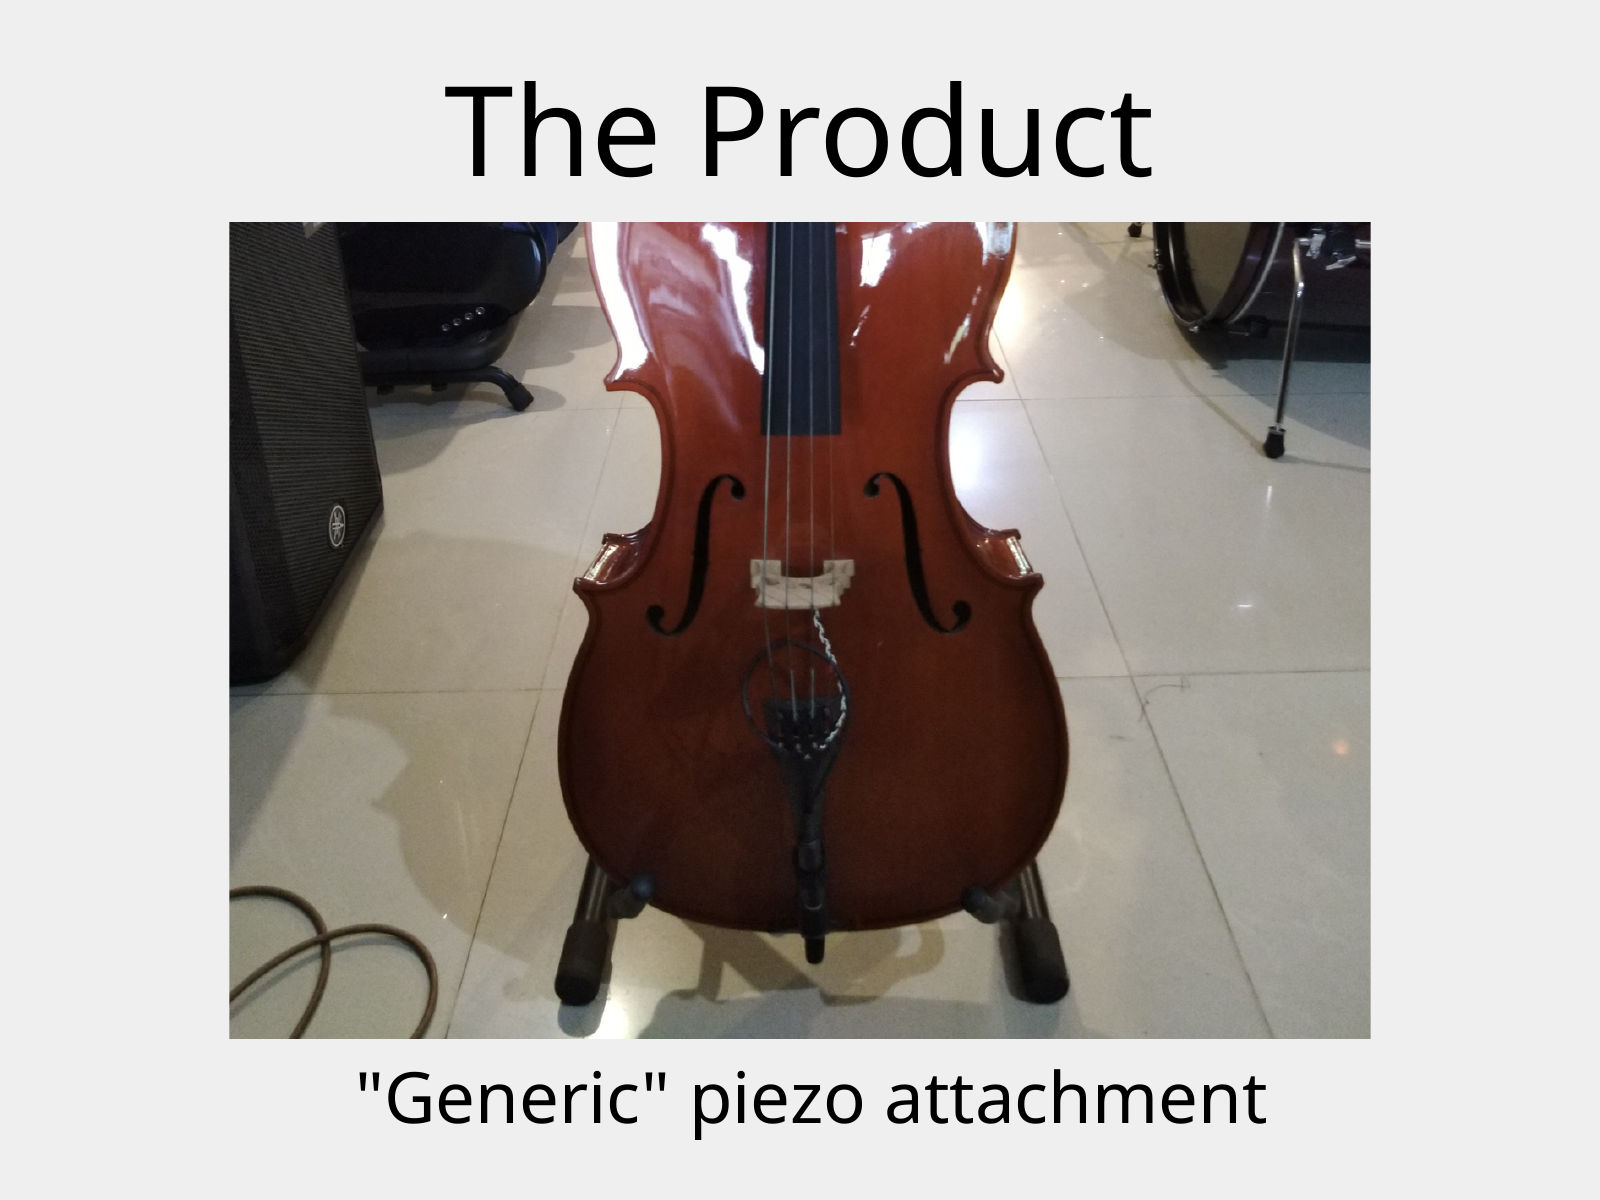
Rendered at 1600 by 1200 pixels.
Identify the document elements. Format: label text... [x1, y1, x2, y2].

text_box "Generic" piezo attachment [341, 1046, 1283, 1138]
picture [228, 222, 1371, 1039]
text_box The Product [429, 26, 1171, 202]
